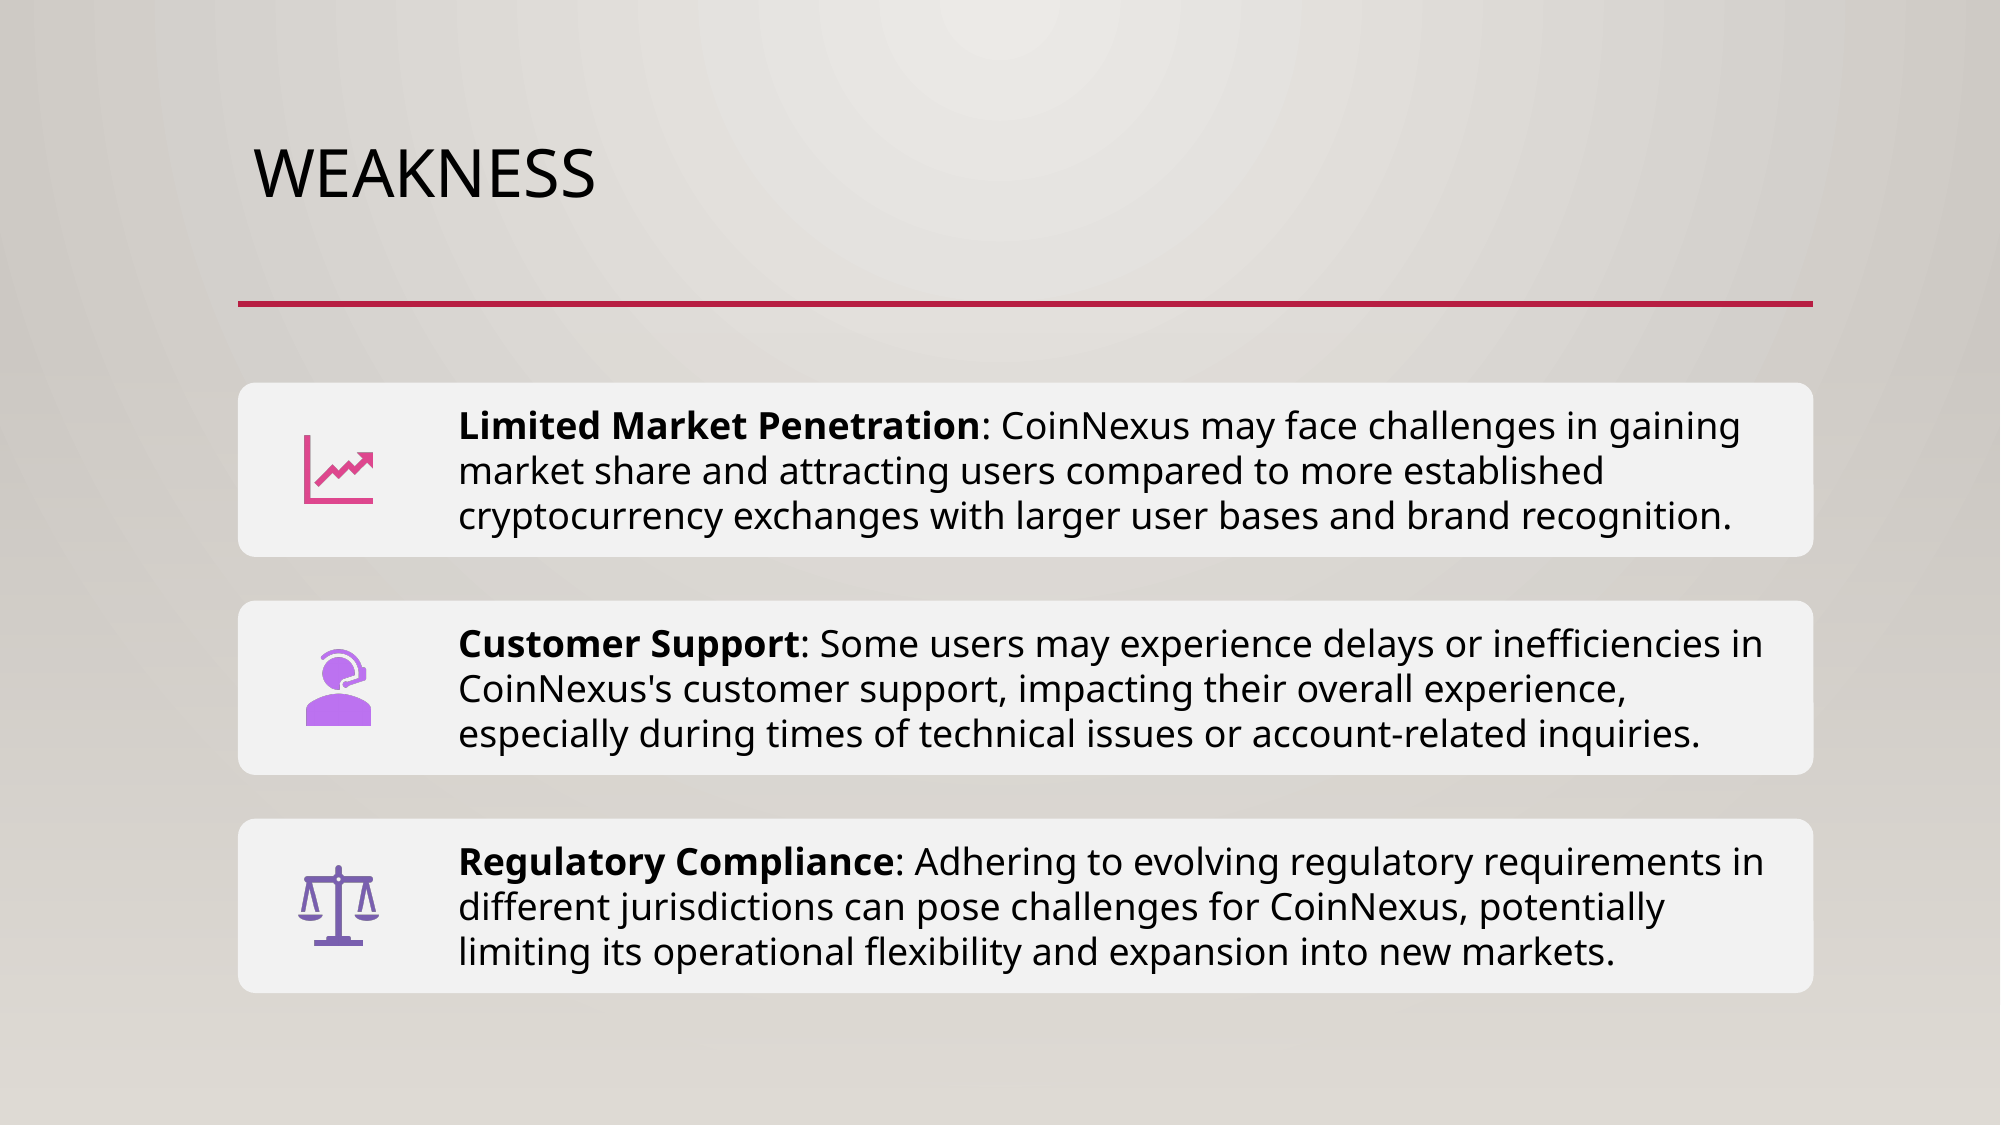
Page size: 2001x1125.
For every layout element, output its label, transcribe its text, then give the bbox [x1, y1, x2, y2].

text_box [0, 330, 2000, 1125]
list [237, 382, 1814, 994]
text_box [0, 0, 2000, 330]
title WEAKNESS [238, 131, 1814, 303]
